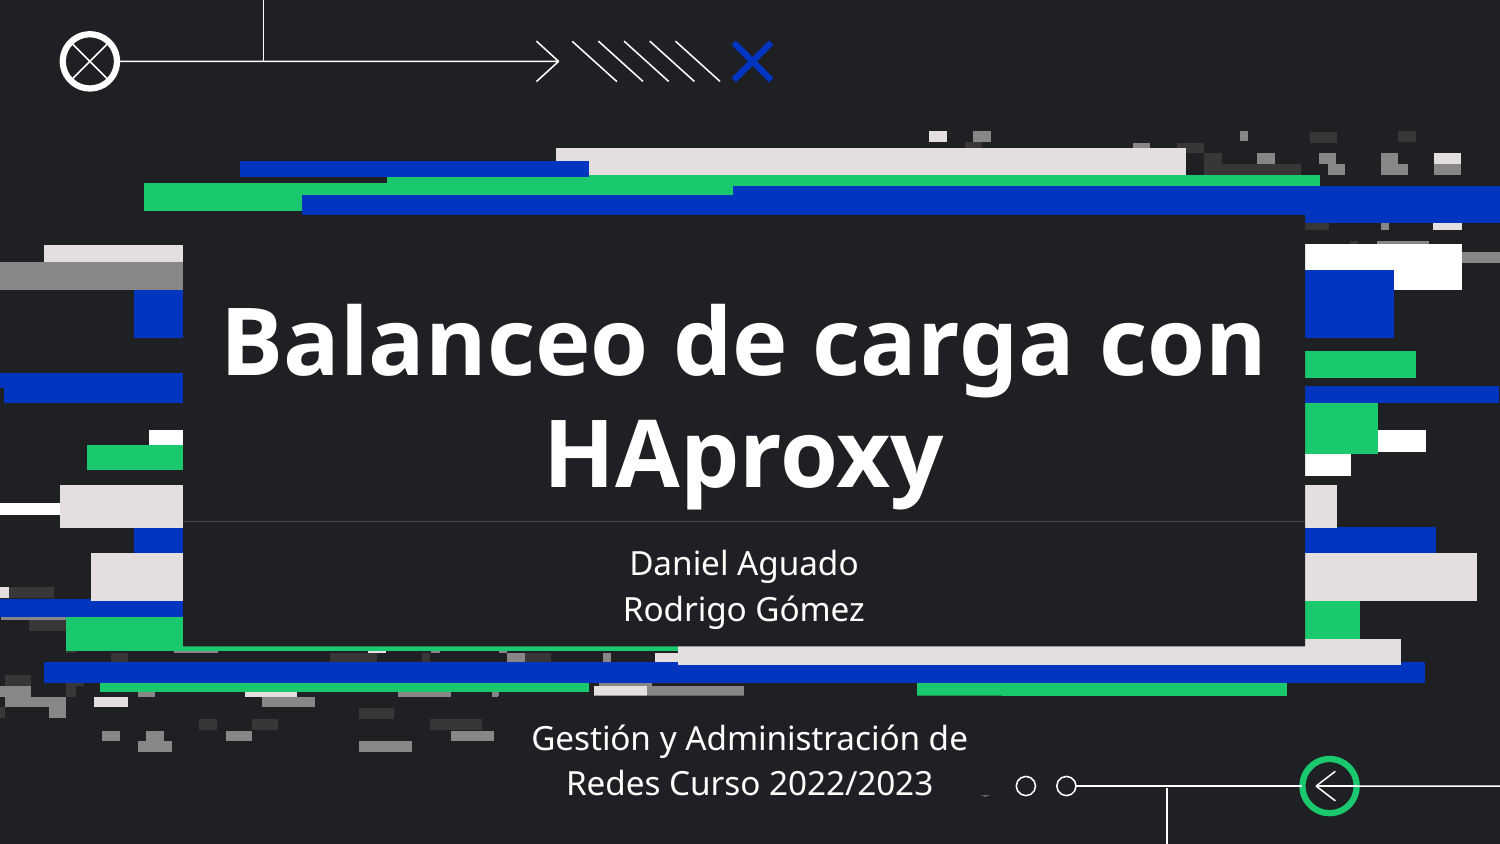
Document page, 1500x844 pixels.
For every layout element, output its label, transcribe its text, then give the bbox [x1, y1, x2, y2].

text_box Gestión y Administración de Redes Curso 2022/2023 [498, 695, 1002, 796]
title Balanceo de carga con HAproxy [183, 214, 1306, 521]
subtitle Daniel Aguado Rodrigo Gómez [183, 521, 1306, 647]
